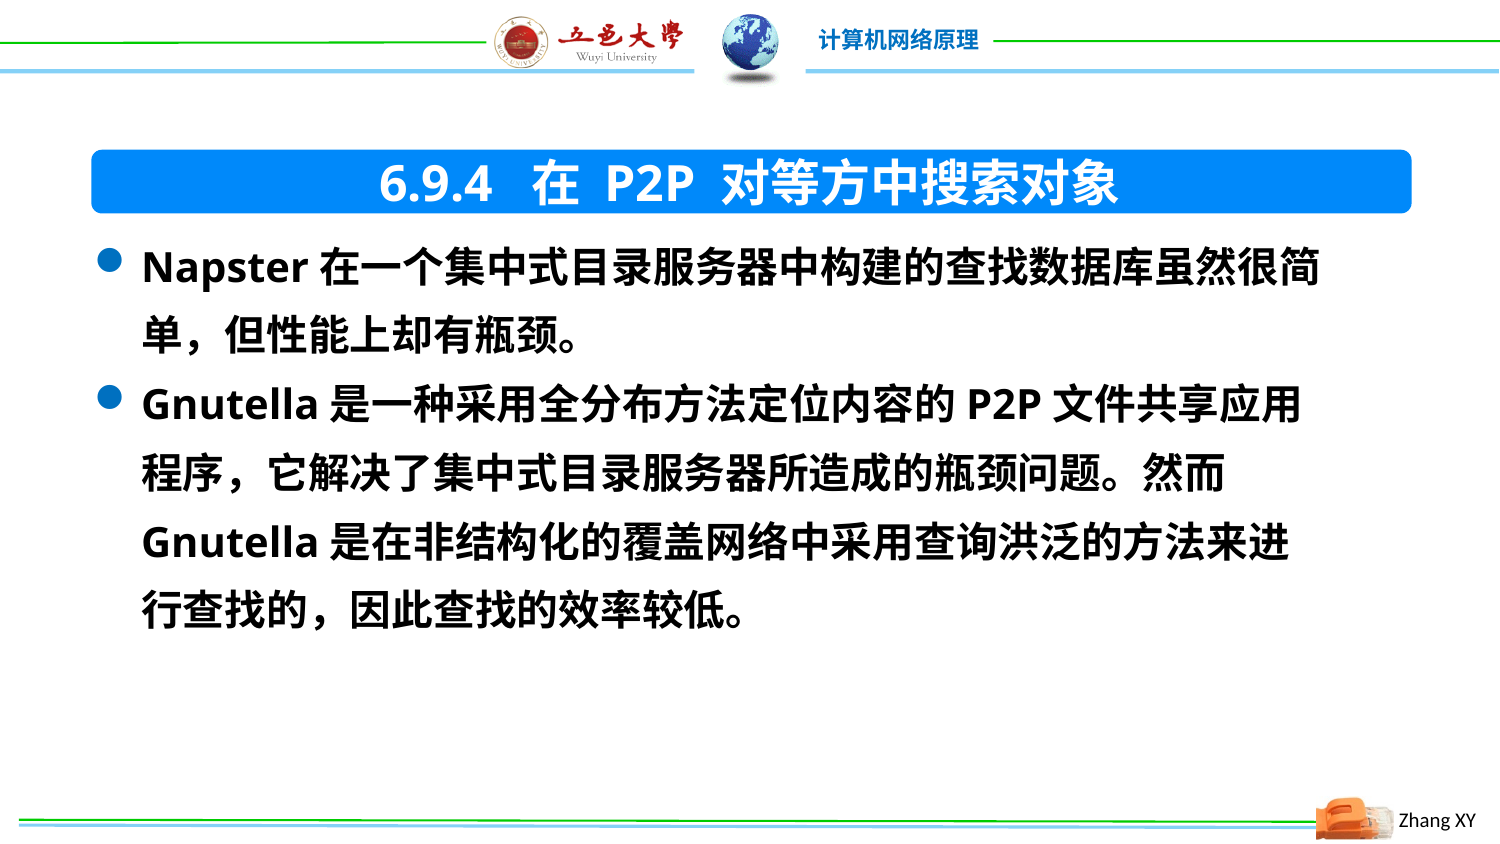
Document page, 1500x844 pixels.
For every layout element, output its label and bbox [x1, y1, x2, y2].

picture [494, 15, 697, 69]
picture [1316, 796, 1394, 840]
picture [720, 12, 780, 88]
text_box [79, 144, 1412, 642]
